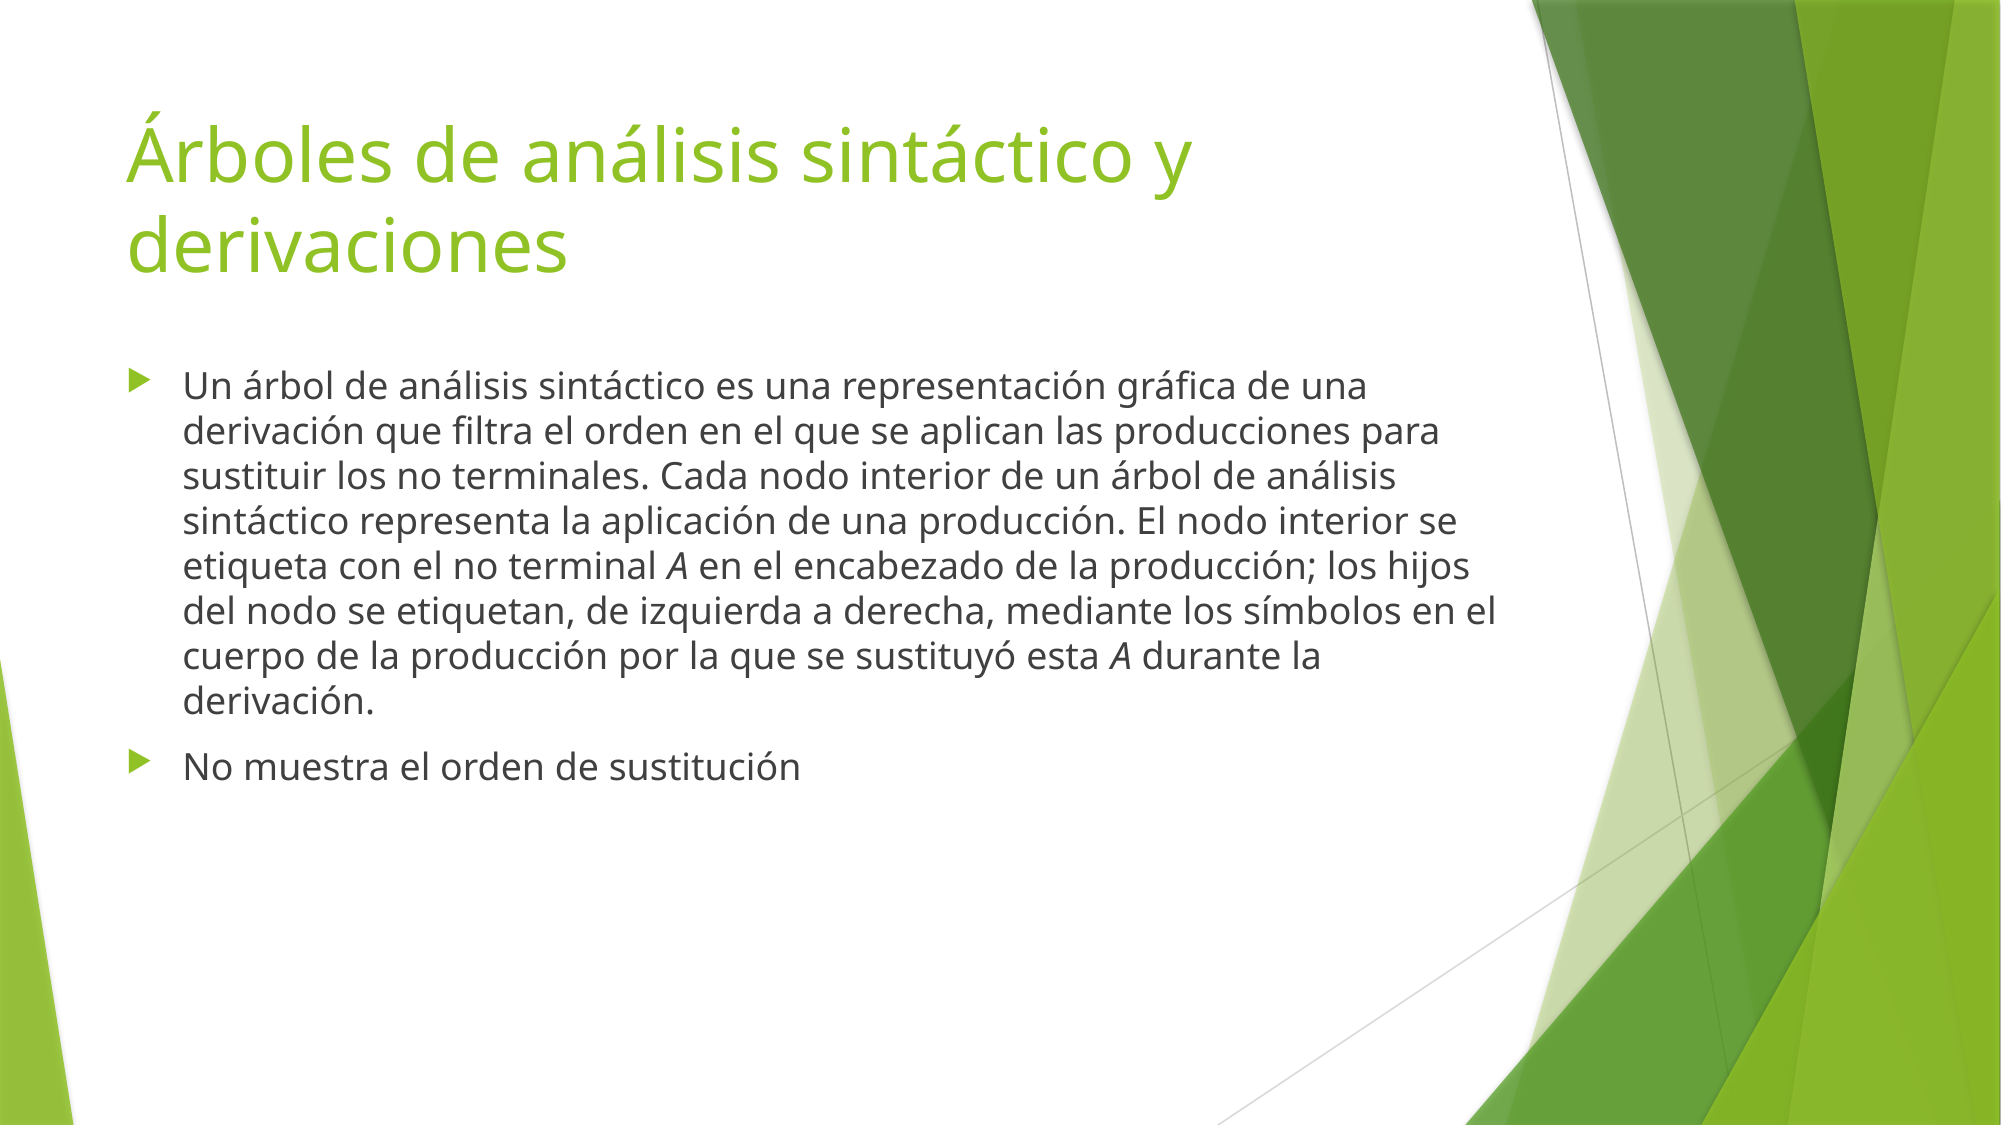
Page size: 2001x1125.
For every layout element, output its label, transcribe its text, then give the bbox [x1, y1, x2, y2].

title Árboles de análisis sintáctico y derivaciones [111, 99, 1522, 317]
list Un árbol de análisis sintáctico es una representación gráfica de una derivación que filtra el orden en el que se aplican las producciones para sustituir los no terminales. Cada nodo interior de un árbol de análisis sintáctico representa la aplicación de una producción. El nodo interior se etiqueta con el no terminal A en el encabezado de la producción; los hijos del nodo se etiquetan, de izquierda a derecha, mediante los símbolos en el cuerpo de la producción por la que se sustituyó esta A durante la derivación. No muestra el orden de sustitución [111, 354, 1522, 992]
